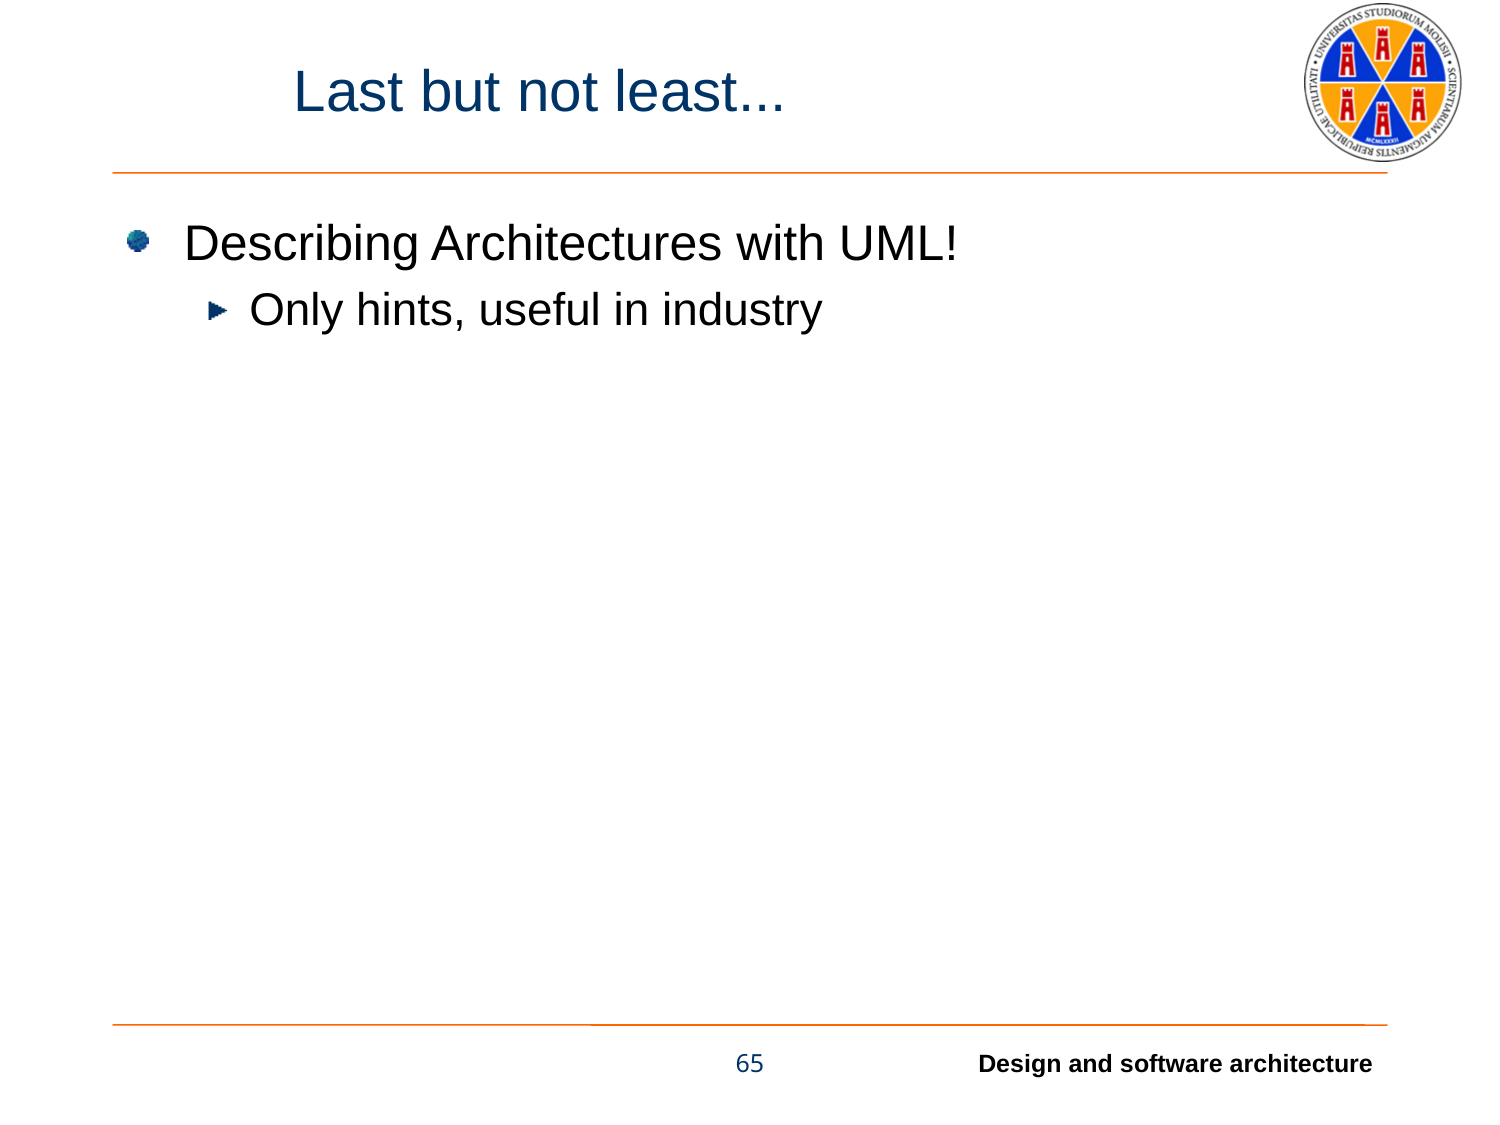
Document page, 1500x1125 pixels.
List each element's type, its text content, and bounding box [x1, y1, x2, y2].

slide_number 65 [670, 1039, 830, 1078]
picture [202, 295, 227, 320]
picture [1269, 0, 1500, 166]
picture [127, 230, 149, 252]
list Describing Architectures with UML! Only hints, useful in industry [112, 203, 1388, 988]
title Last but not least... [278, 18, 1211, 157]
footer Design and software architecture [837, 1039, 1390, 1078]
